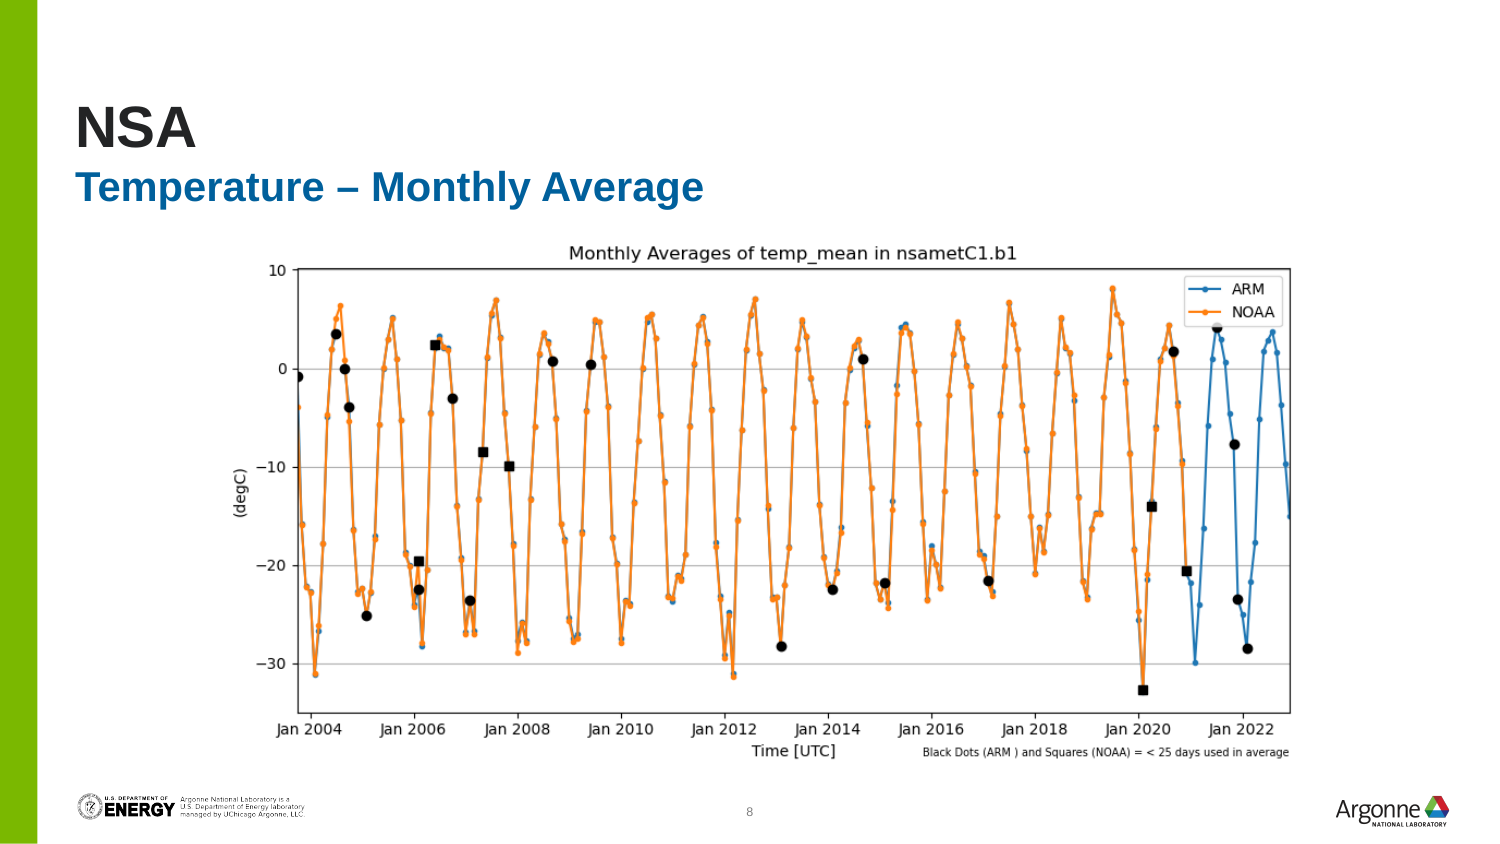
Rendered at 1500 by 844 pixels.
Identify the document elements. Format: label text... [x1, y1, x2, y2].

picture [1330, 787, 1458, 834]
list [217, 230, 1307, 776]
title NSA [75, 58, 1449, 161]
list Temperature – Monthly Average [75, 165, 1449, 228]
picture [75, 791, 308, 822]
slide_number 8 [712, 796, 788, 819]
